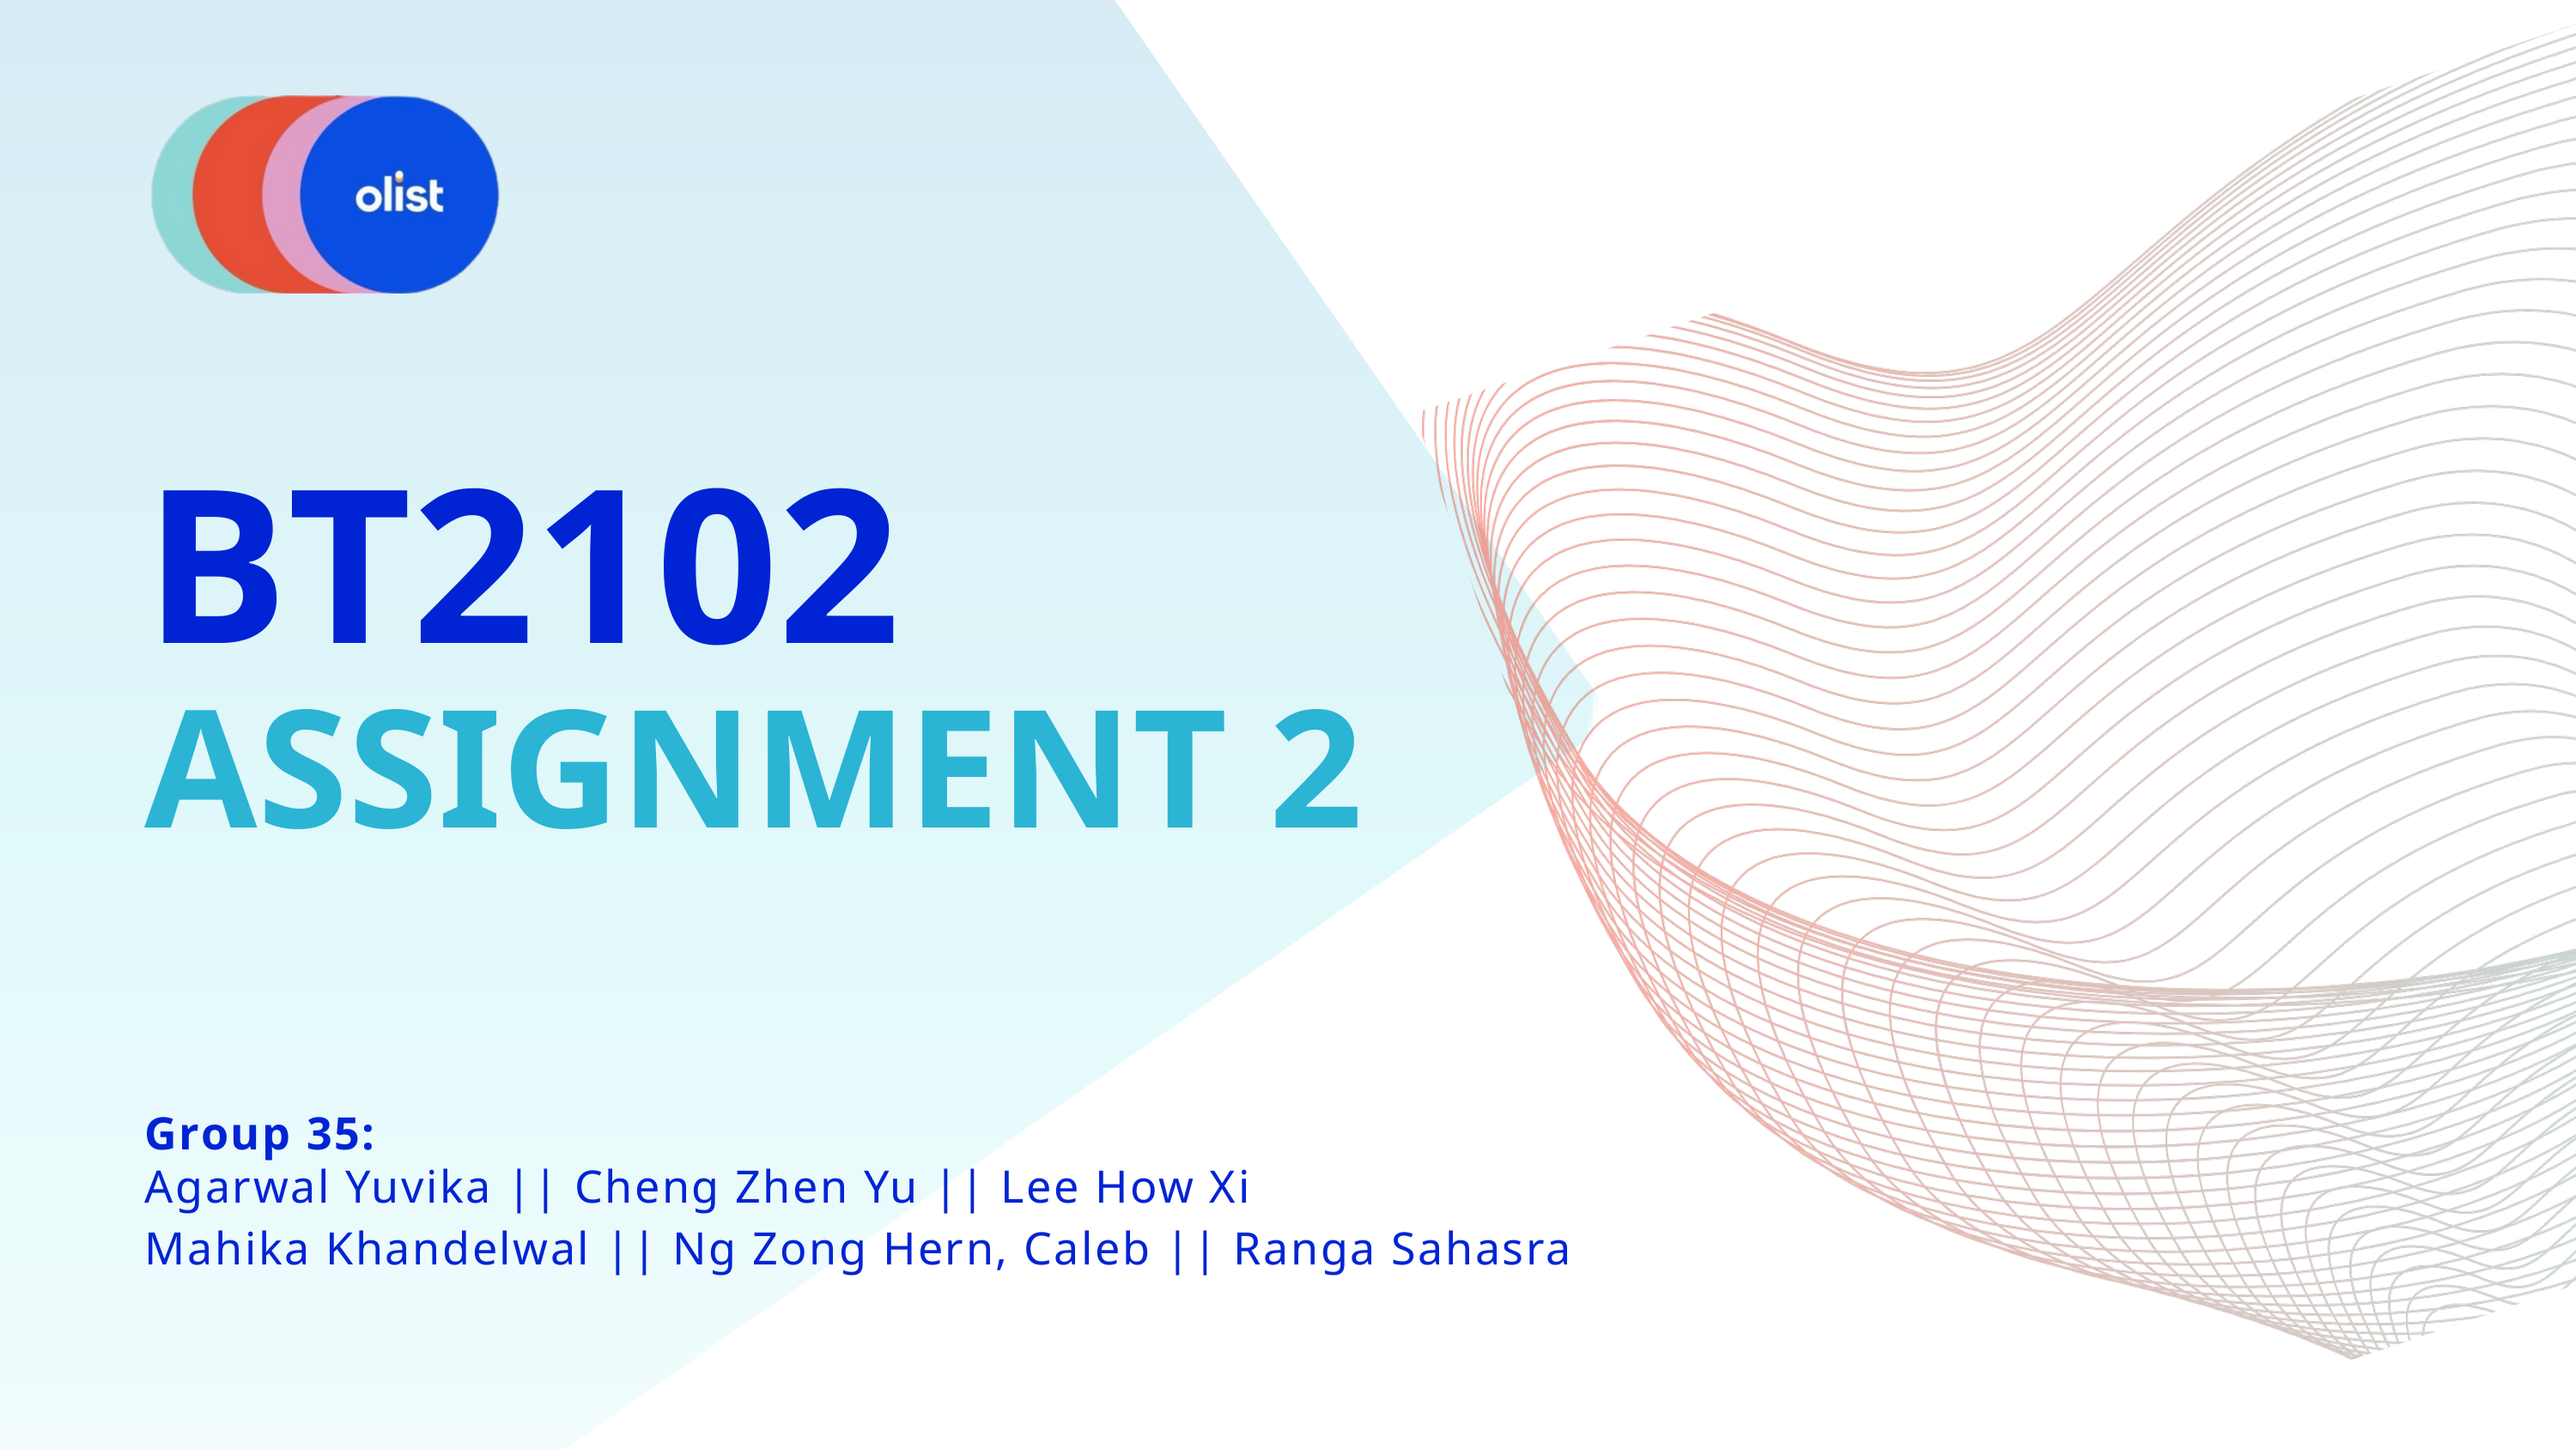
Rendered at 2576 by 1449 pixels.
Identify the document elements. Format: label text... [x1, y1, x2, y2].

text_box [1414, 24, 2576, 1449]
text_box Agarwal Yuvika || Cheng Zhen Yu || Lee How Xi Mahika Khandelwal || Ng Zong Hern, Caleb || Ranga Sahasra [144, 1149, 1914, 1275]
text_box BT2102 [144, 474, 1437, 686]
text_box [144, 95, 506, 294]
text_box [0, 0, 1535, 1449]
text_box ASSIGNMENT 2 [144, 698, 1437, 861]
text_box Group 35: [144, 1096, 453, 1159]
